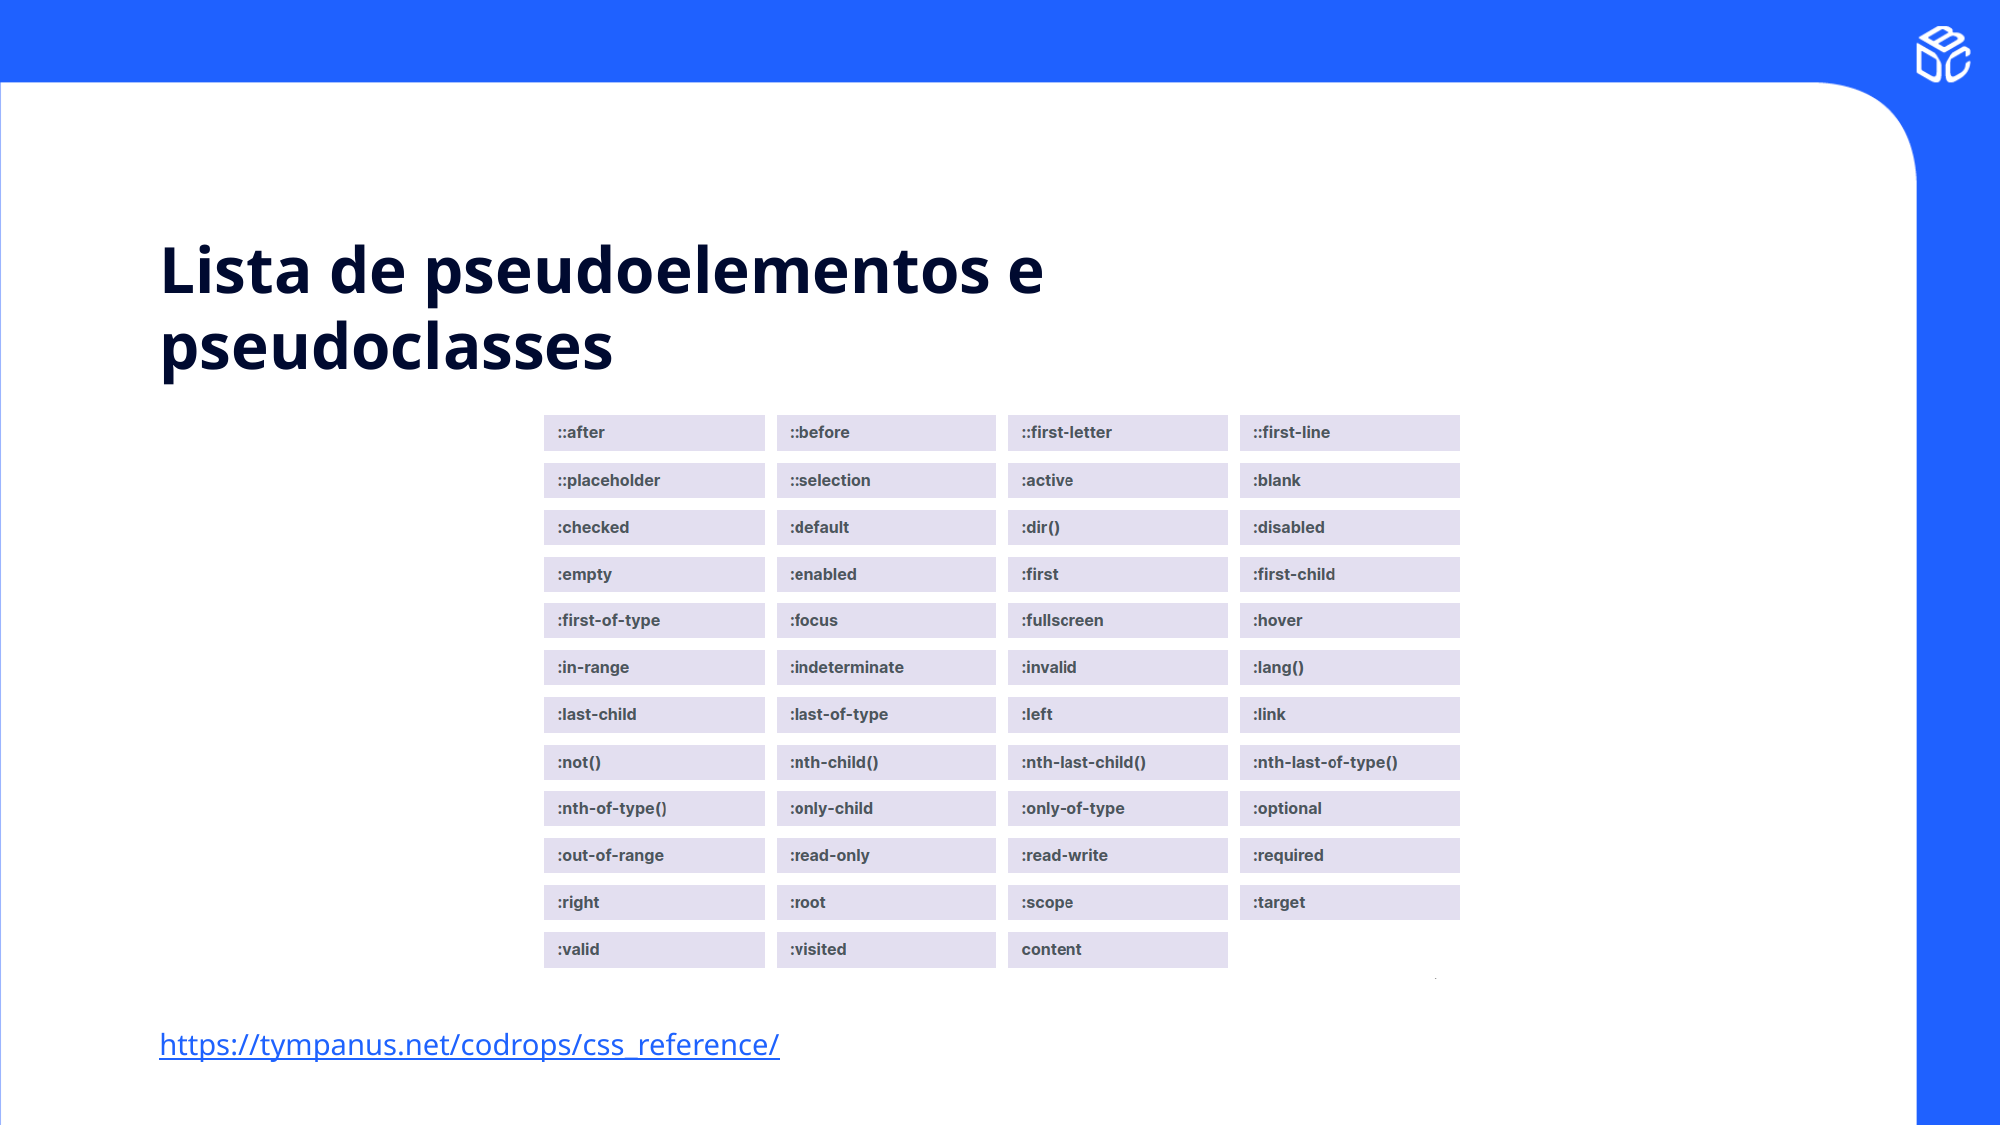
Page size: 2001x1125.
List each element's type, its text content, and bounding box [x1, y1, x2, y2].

picture [0, 0, 2000, 1125]
title Lista de pseudoelementos e pseudoclasses [144, 214, 1425, 340]
text_box https://tympanus.net/codrops/css_reference/ [144, 1011, 1030, 1081]
